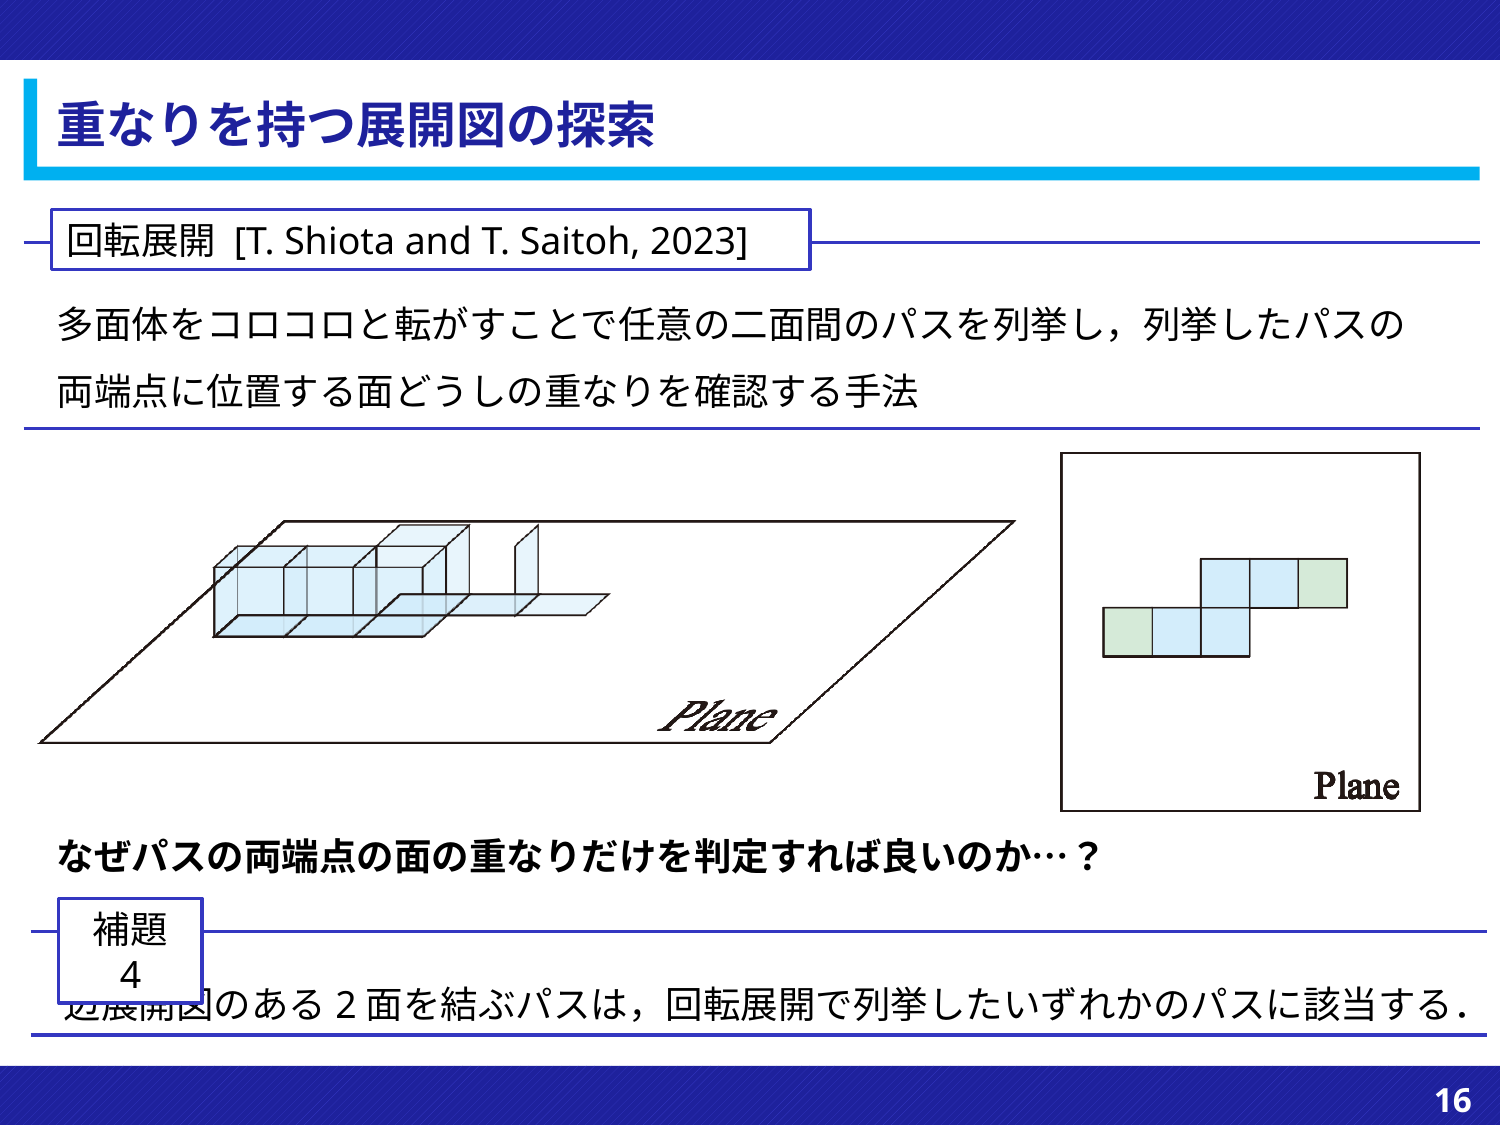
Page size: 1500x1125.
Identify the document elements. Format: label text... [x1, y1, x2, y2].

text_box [30, 898, 1500, 1036]
text_box 回転展開 [T. Shiota and T. Saitoh, 2023] [51, 243, 810, 270]
slide_number 16 [1149, 1071, 1487, 1121]
text_box なぜパスの両端点の面の重なりだけを判定すれば良いのか…？ [41, 825, 1316, 886]
text_box 回転展開 [T. Shiota and T. Saitoh, 2023] [51, 209, 810, 242]
title 重なりを持つ展開図の探索 [41, 85, 1397, 162]
text_box 多面体をコロコロと転がすことで任意の二面間のパスを列挙し，列挙したパスの 両端点に位置する面どうしの重なりを確認する手法 [41, 271, 1457, 421]
picture [36, 452, 1421, 812]
